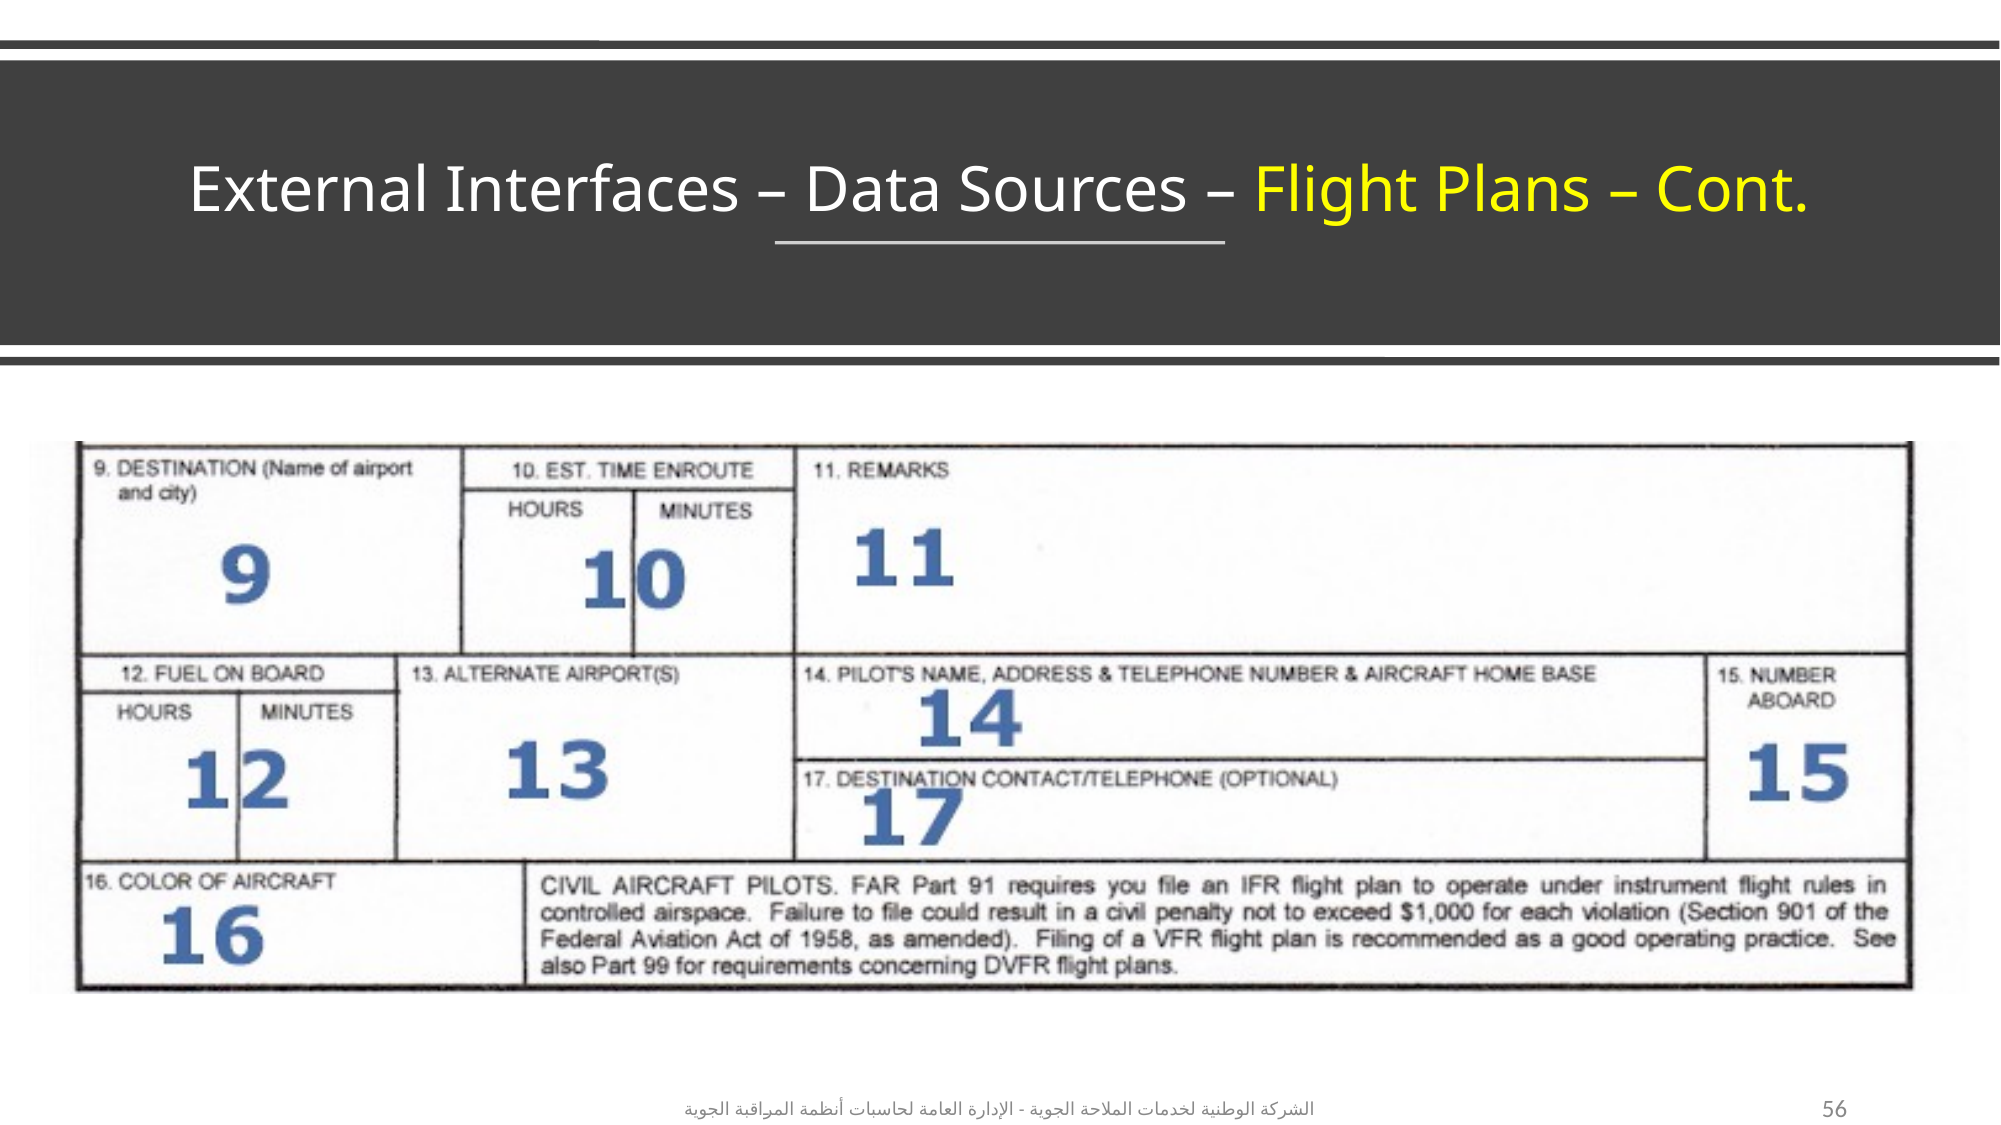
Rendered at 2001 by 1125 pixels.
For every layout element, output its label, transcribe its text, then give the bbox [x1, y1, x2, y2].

slide_number 56 [1412, 1079, 1863, 1125]
text_box External Interfaces – Data Sources – Flight Plans – Cont. [86, 80, 1914, 233]
footer الشركة الوطنية لخدمات الملاحة الجوية - الإدارة العامة لحاسبات أنظمة المراقبة الجوية [662, 1079, 1338, 1125]
text_box [0, 59, 2000, 346]
picture [29, 441, 1970, 994]
